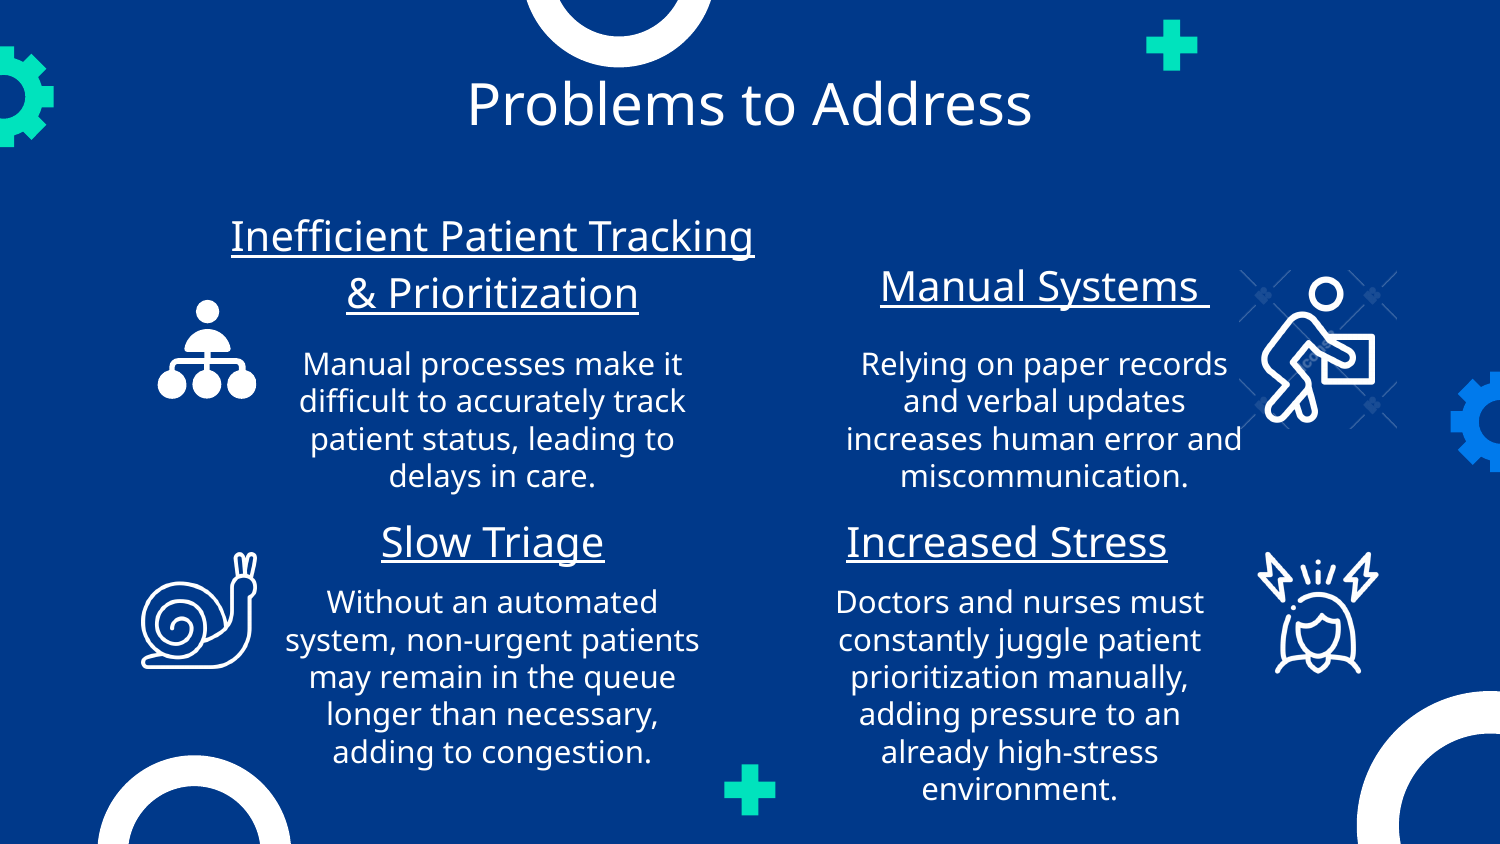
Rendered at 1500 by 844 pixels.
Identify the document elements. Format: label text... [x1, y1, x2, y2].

subtitle Inefficient Patient Tracking & Prioritization [197, 249, 788, 333]
picture [1238, 270, 1397, 429]
subtitle Manual processes make it difficult to accurately track patient status, leading to delays in care. [269, 328, 716, 473]
title Problems to Address [116, 52, 1383, 147]
picture [1242, 537, 1393, 688]
subtitle Relying on paper records and verbal updates increases human error and miscommunication. [821, 328, 1268, 473]
subtitle Increased Stress [784, 512, 1231, 581]
picture [140, 552, 258, 669]
subtitle Slow Triage [269, 512, 716, 567]
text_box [157, 299, 258, 400]
subtitle Manual Systems [821, 256, 1268, 325]
subtitle Doctors and nurses must constantly juggle patient prioritization manually, adding pressure to an already high-stress environment. [797, 567, 1244, 711]
subtitle Without an automated system, non-urgent patients may remain in the queue longer than necessary, adding to congestion. [269, 567, 716, 711]
